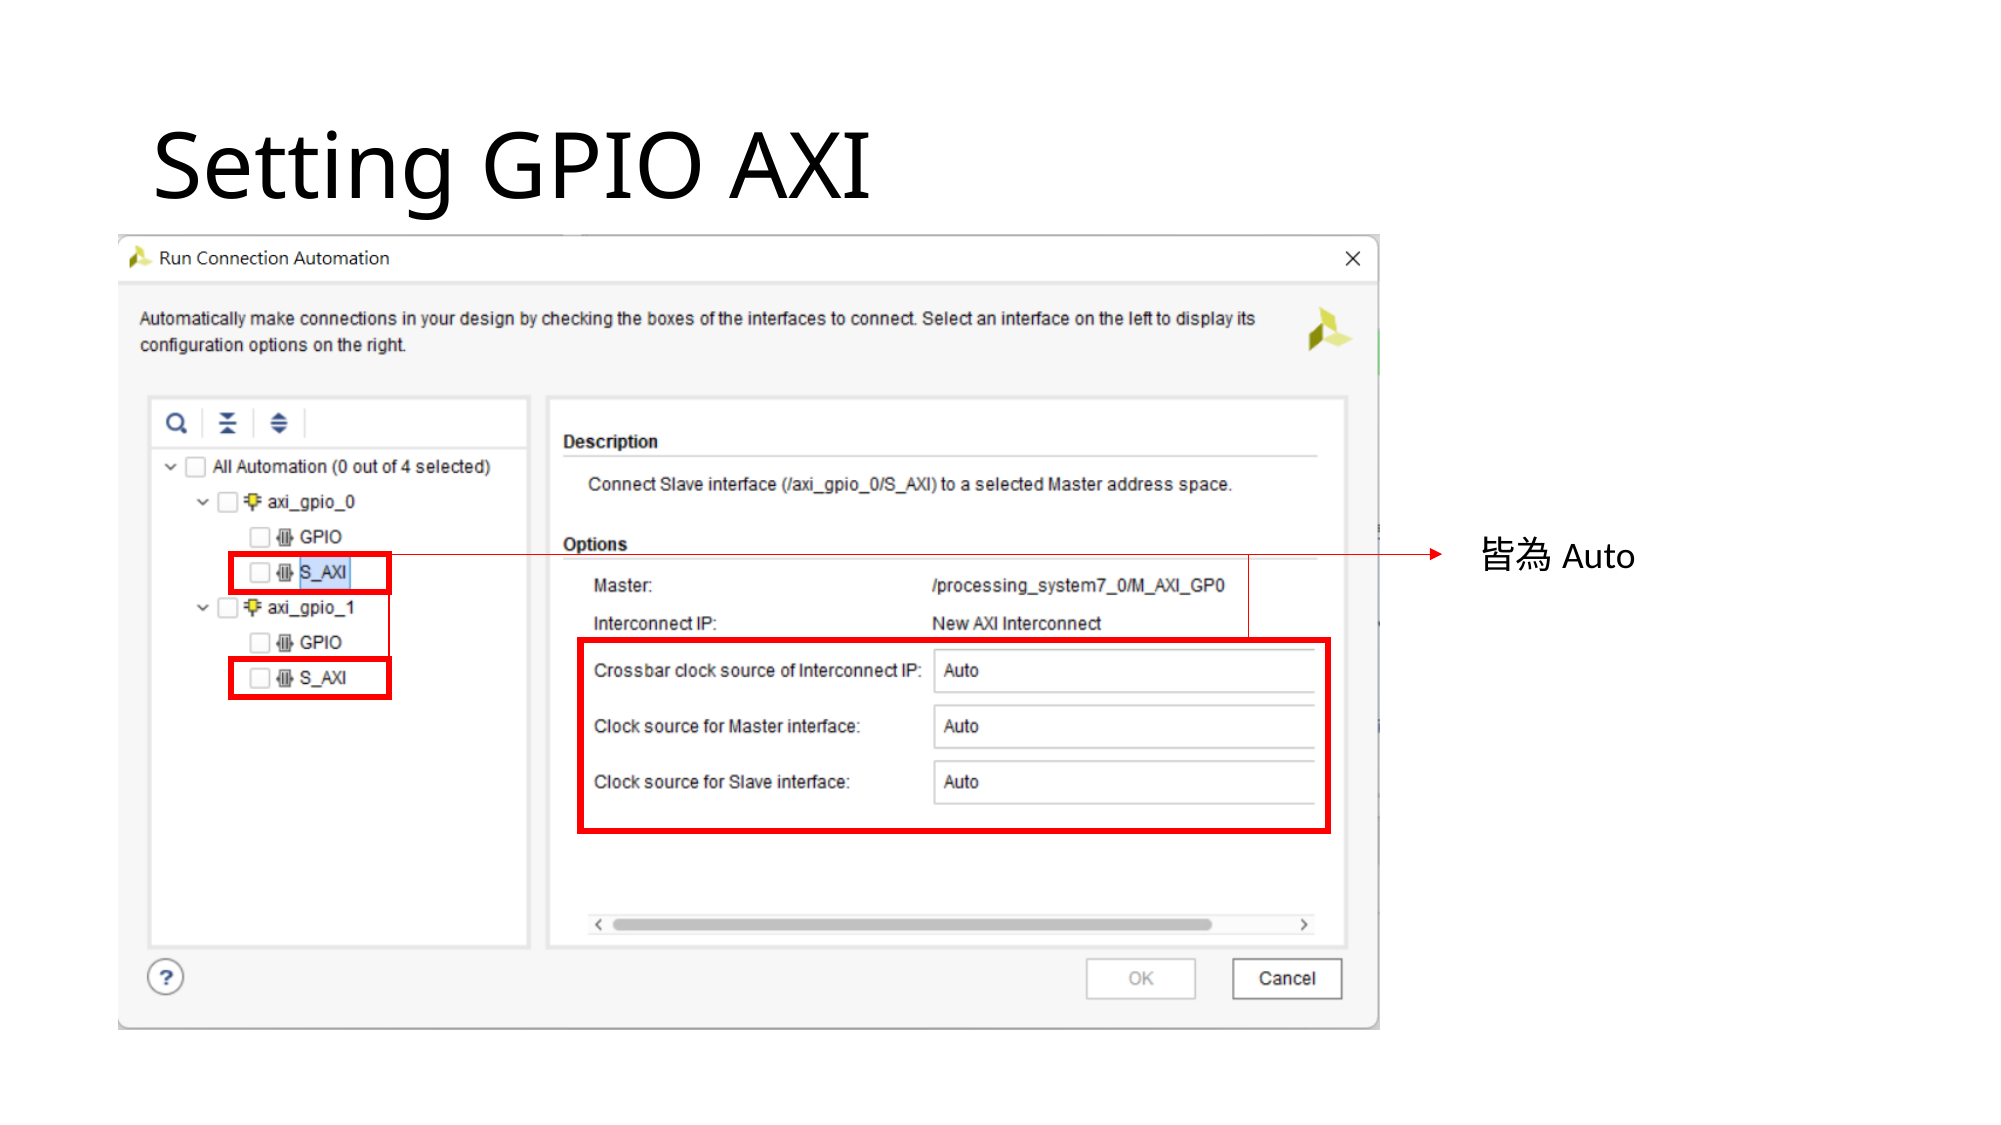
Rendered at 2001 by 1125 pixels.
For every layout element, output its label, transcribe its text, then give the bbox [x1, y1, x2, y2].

title Setting GPIO AXI [137, 59, 1863, 278]
text_box 皆為Auto [1463, 523, 1651, 584]
picture [118, 234, 1380, 1031]
